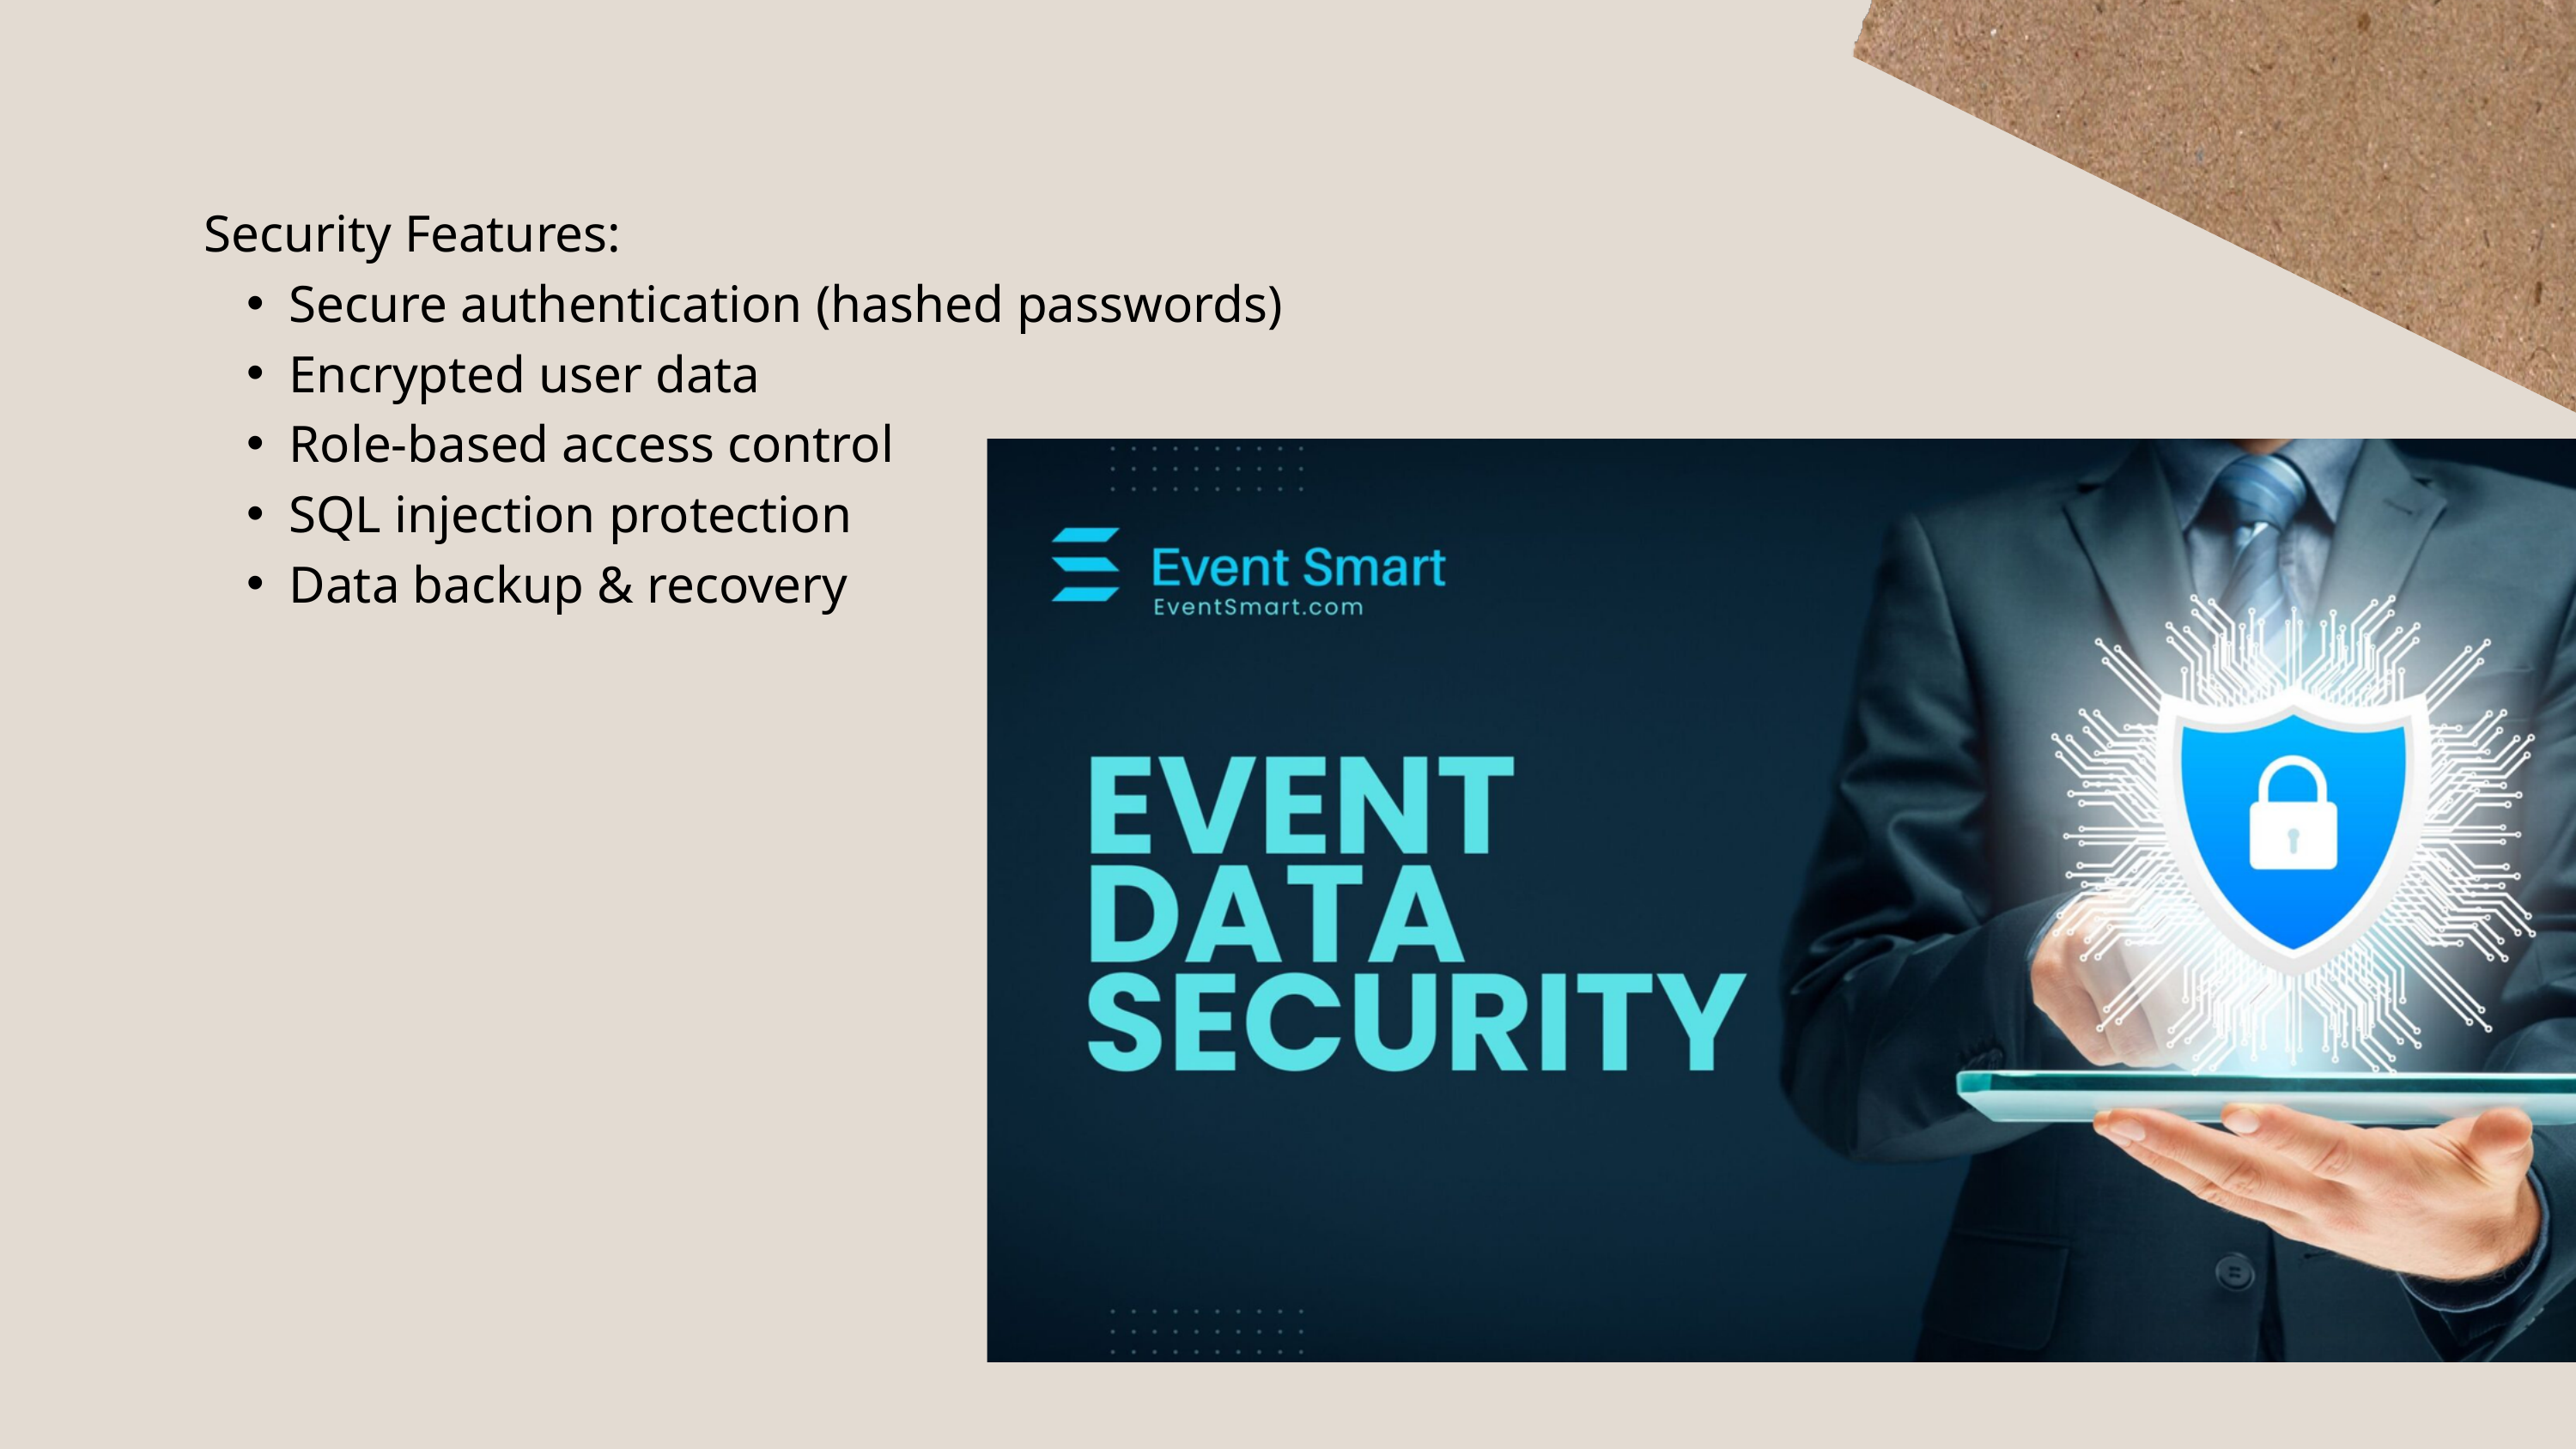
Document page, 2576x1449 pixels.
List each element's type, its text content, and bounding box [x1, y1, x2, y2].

text_box Security Features: Secure authentication (hashed passwords) Encrypted user data Role-based access control SQL injection protection Data backup & recovery [204, 191, 2412, 683]
text_box [1738, 0, 2576, 413]
text_box [987, 439, 2576, 1362]
